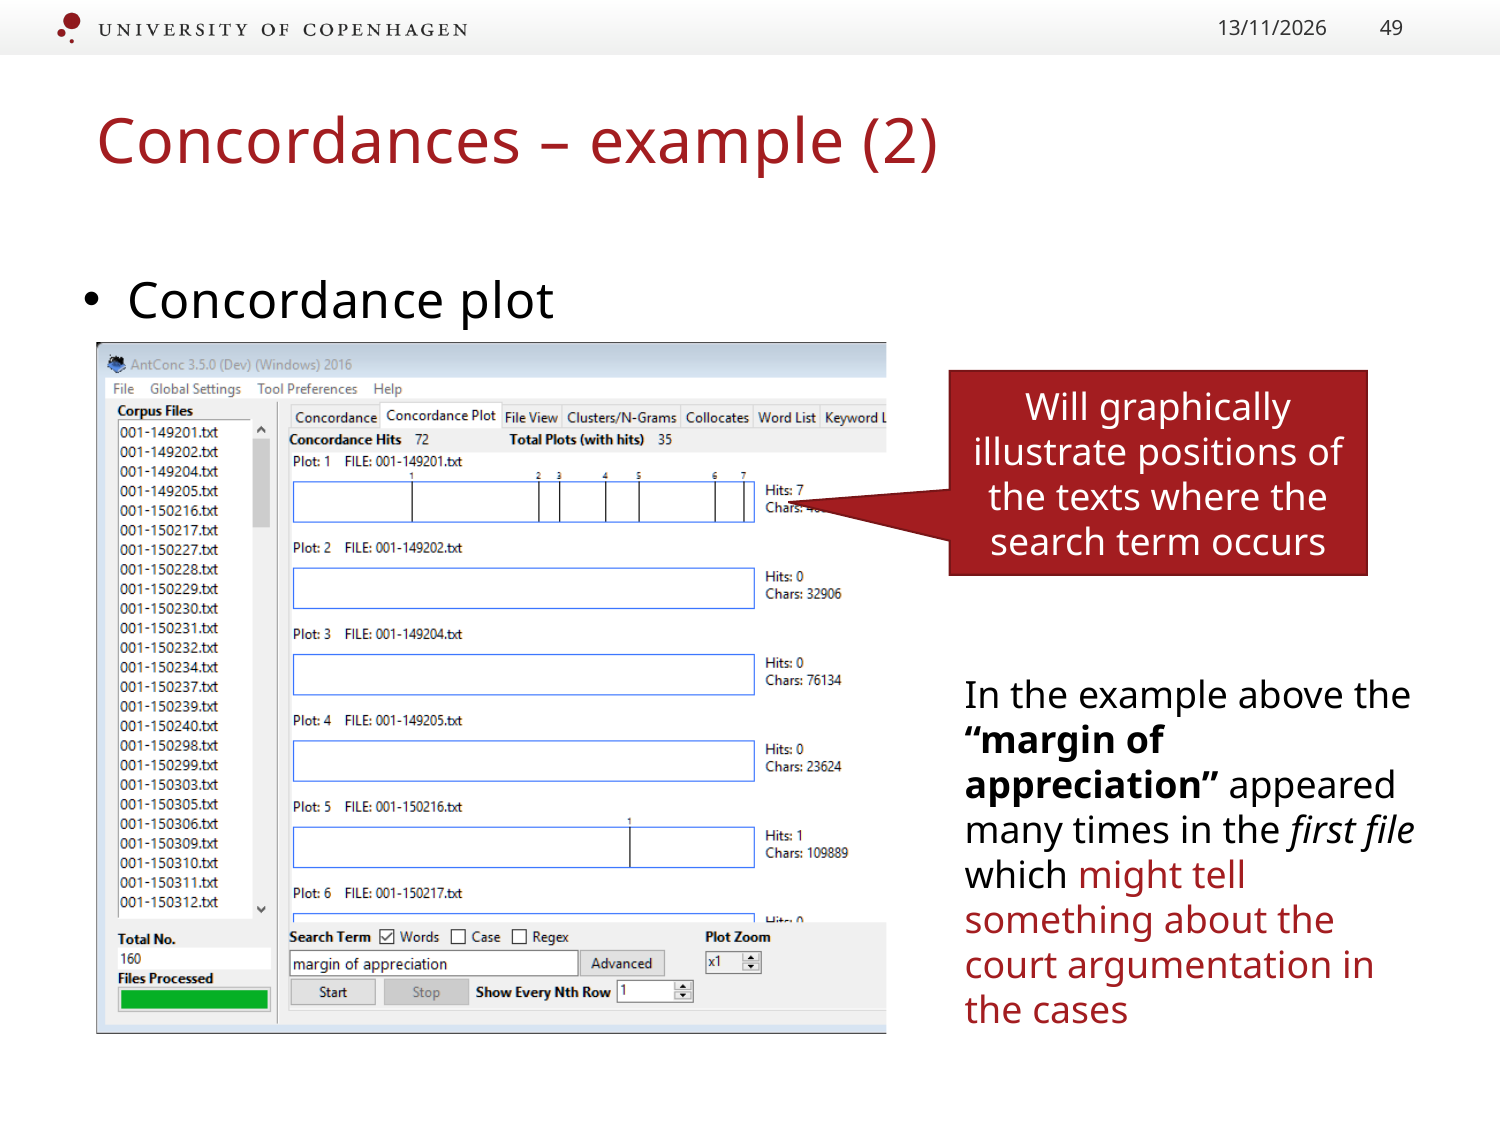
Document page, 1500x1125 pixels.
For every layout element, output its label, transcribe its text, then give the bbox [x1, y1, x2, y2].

text_box In the example above the “margin of appreciation” appeared many times in the first file which might tell something about the court argumentation in the cases [949, 663, 1441, 1039]
picture [92, 15, 475, 42]
slide_number 49 [1341, 14, 1404, 43]
title Concordances – example (2) [96, 101, 1404, 244]
picture [96, 342, 887, 1034]
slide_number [1193, 14, 1327, 43]
text_box Will graphically illustrate positions of the texts where the search term occurs [887, 369, 1368, 576]
list Concordance plot [82, 268, 1390, 1034]
